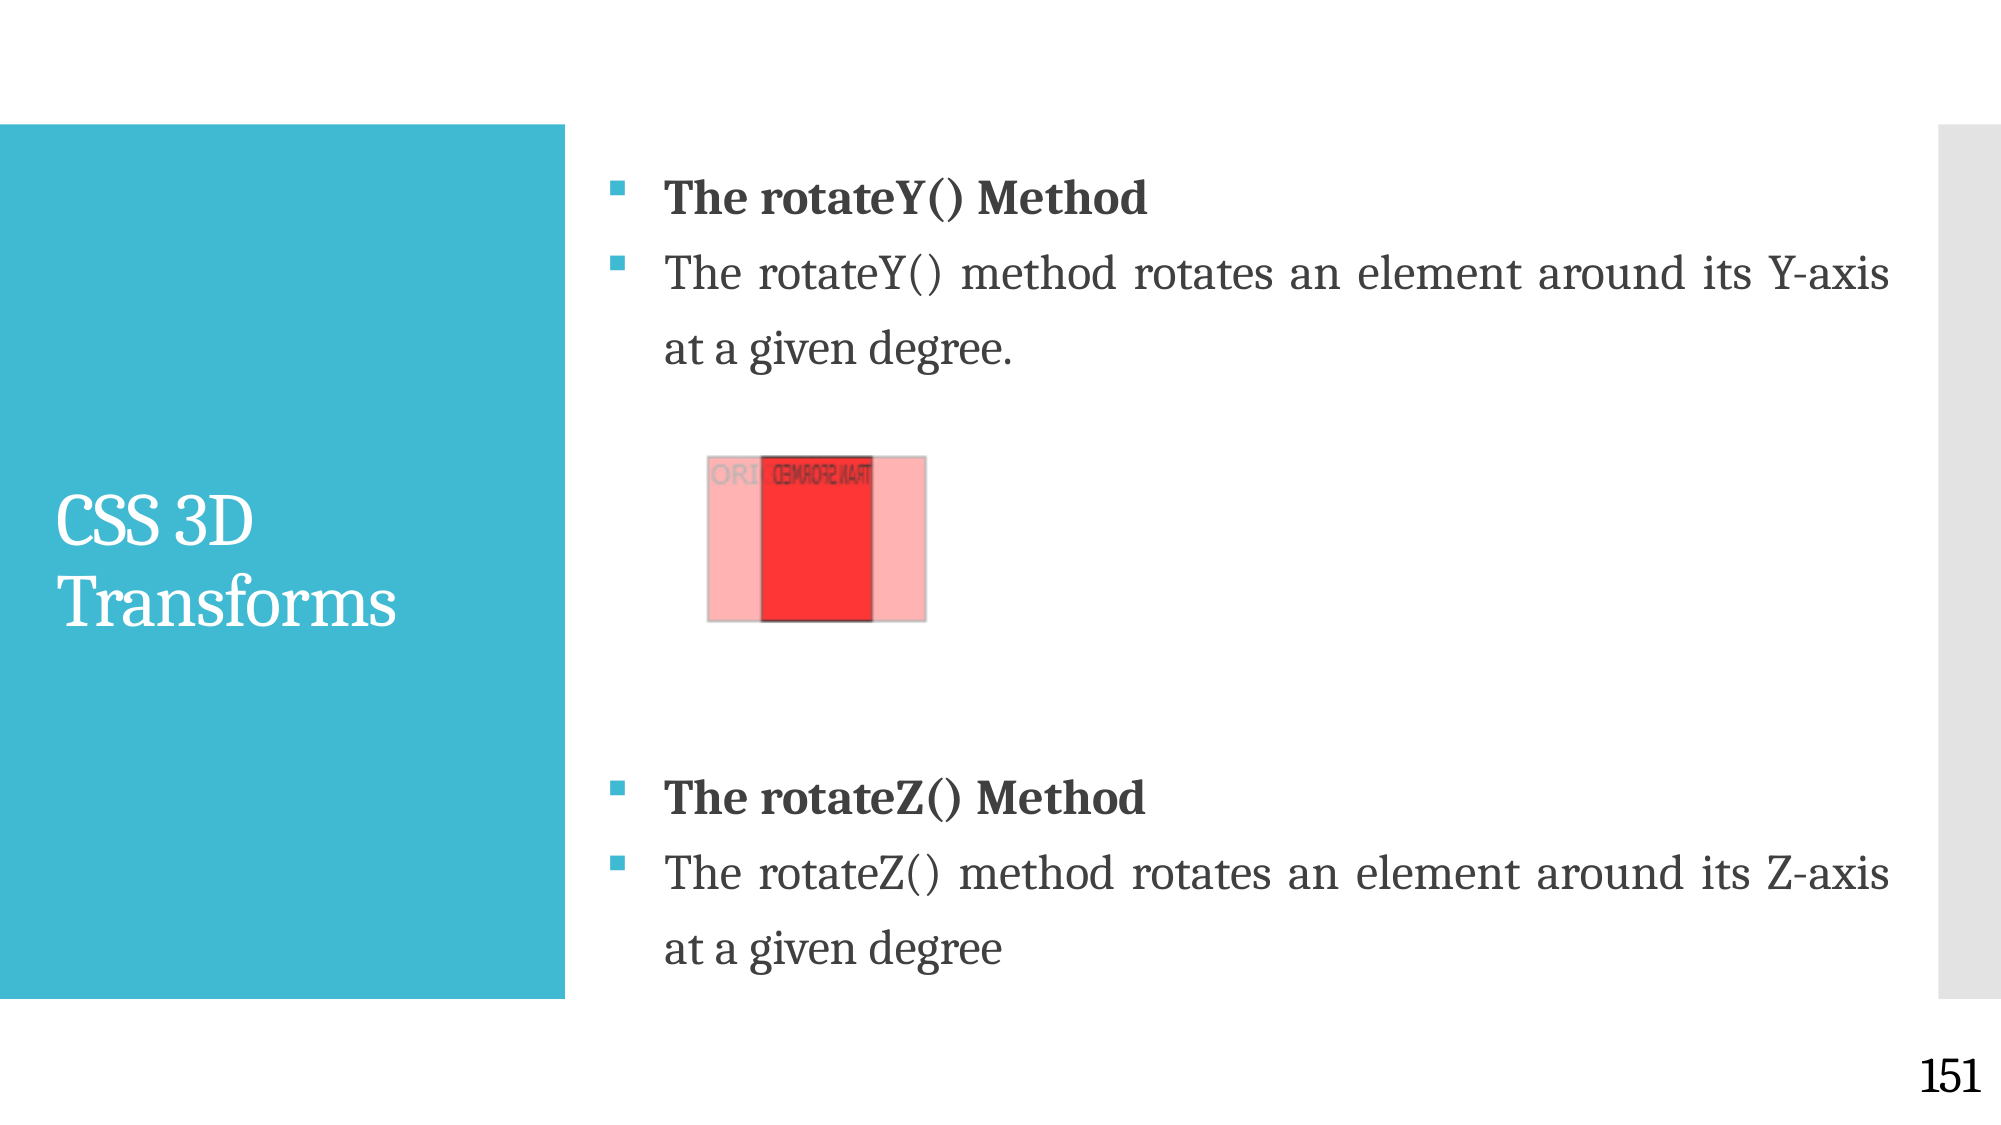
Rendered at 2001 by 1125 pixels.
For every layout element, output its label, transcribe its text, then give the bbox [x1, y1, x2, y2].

slide_number 151 [1744, 1042, 1996, 1103]
picture [640, 393, 1037, 707]
title CSS 3D Transforms [41, 184, 525, 940]
list The rotateY() Method The rotateY() method rotates an element around its Y-axis at a given degree. The rotateZ() Method The rotateZ() method rotates an element around its Z-axis at a given degree [591, 141, 1906, 982]
